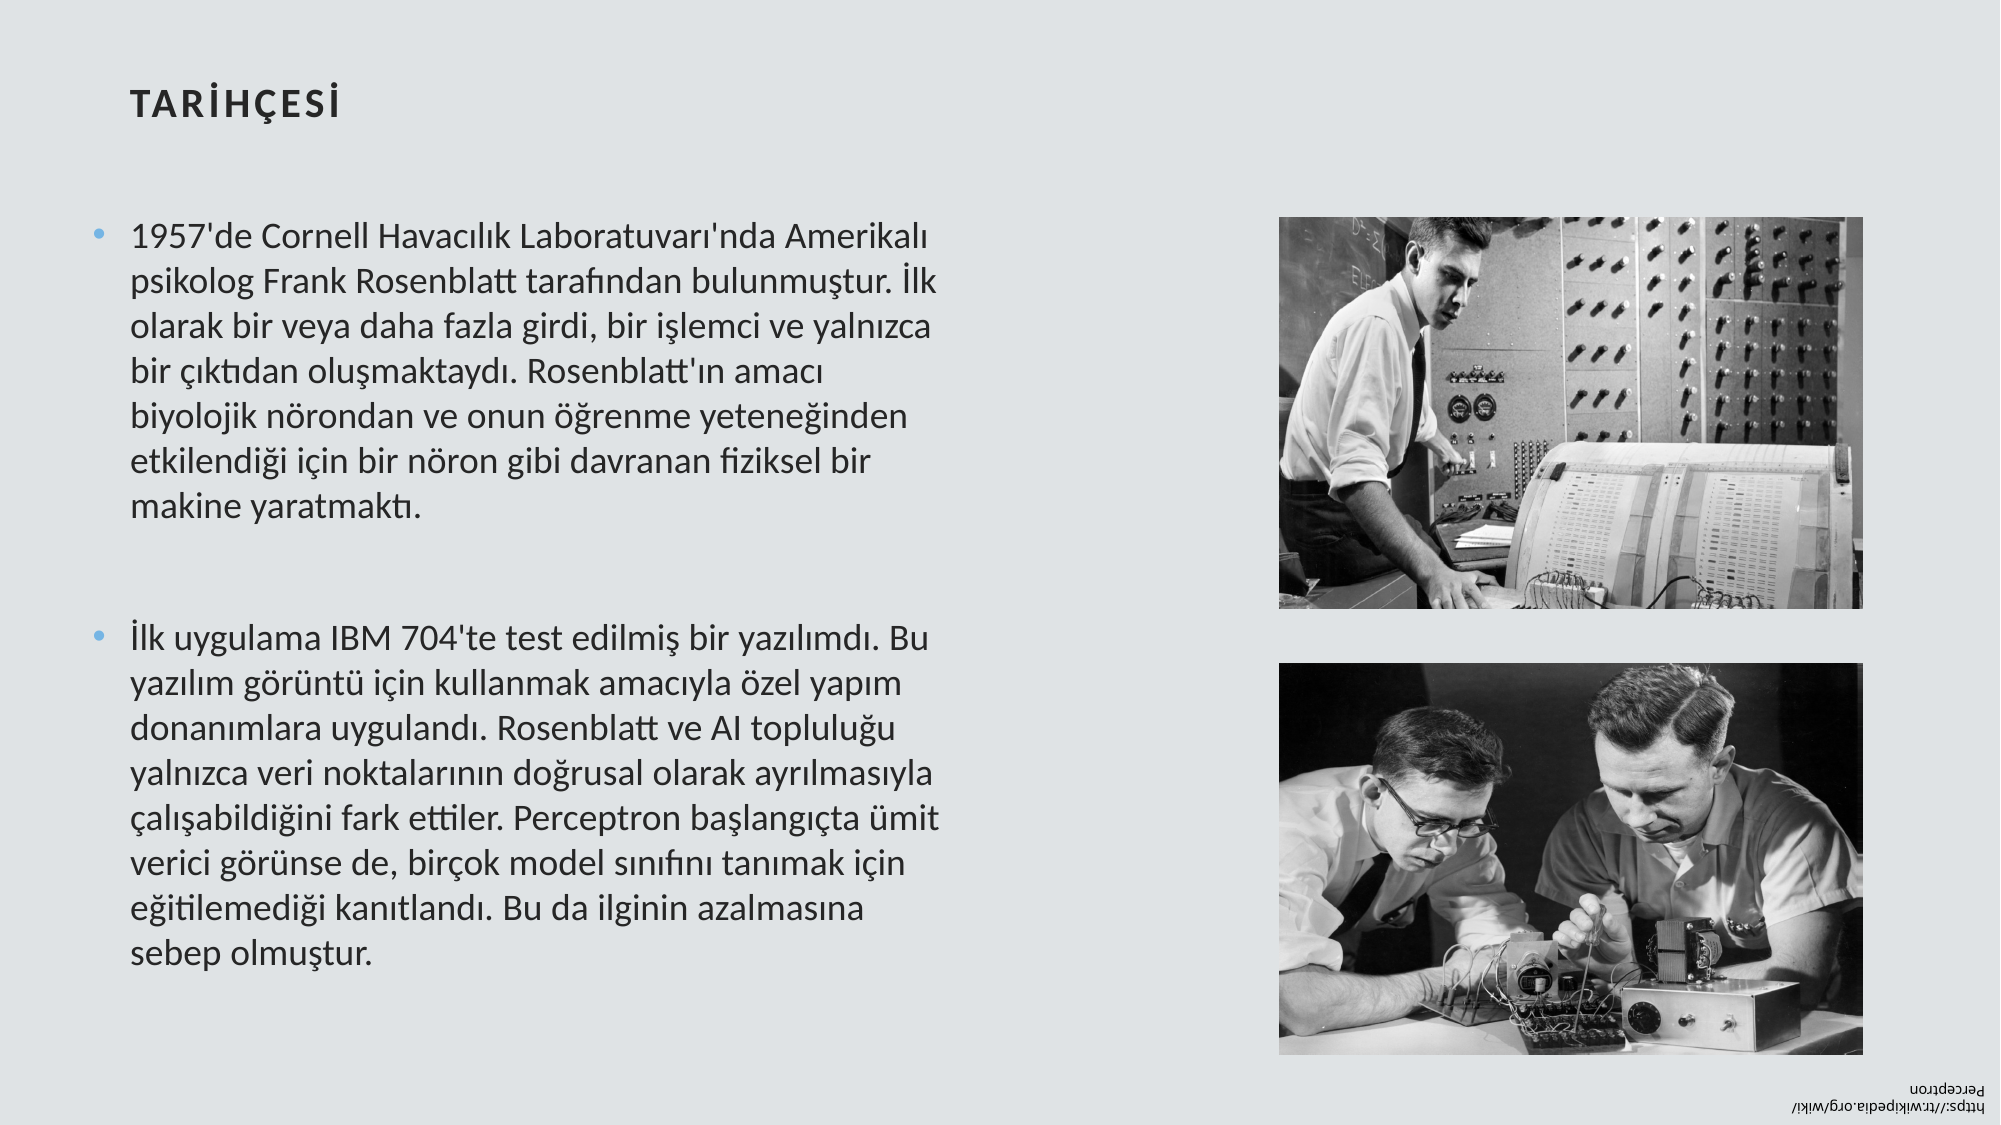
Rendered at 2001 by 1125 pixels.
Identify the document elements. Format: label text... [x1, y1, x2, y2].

list 1957'de Cornell Havacılık Laboratuvarı'nda Amerikalı psikolog Frank Rosenblatt tarafından bulunmuştur. İlk olarak bir veya daha fazla girdi, bir işlemci ve yalnızca bir çıktıdan oluşmaktaydı. Rosenblatt'ın amacı biyolojik nörondan ve onun öğrenme yeteneğinden etkilendiği için bir nöron gibi davranan fiziksel bir makine yaratmaktı. İlk uygulama IBM 704'te test edilmiş bir yazılımdı. Bu yazılım görüntü için kullanmak amacıyla özel yapım donanımlara uygulandı. Rosenblatt ve AI topluluğu yalnızca veri noktalarının doğrusal olarak ayrılmasıyla çalışabildiğini fark ettiler. Perceptron başlangıçta ümit verici görünse de, birçok model sınıfını tanımak için eğitilemediği kanıtlandı. Bu da ilginin azalmasına sebep olmuştur. [77, 203, 964, 1014]
text_box https://tr.wikipedia.org/wiki/Perceptron [1732, 1076, 2000, 1125]
picture [1279, 217, 1863, 609]
picture [1279, 663, 1863, 1055]
text_box TARİHÇESİ [115, 68, 1116, 134]
